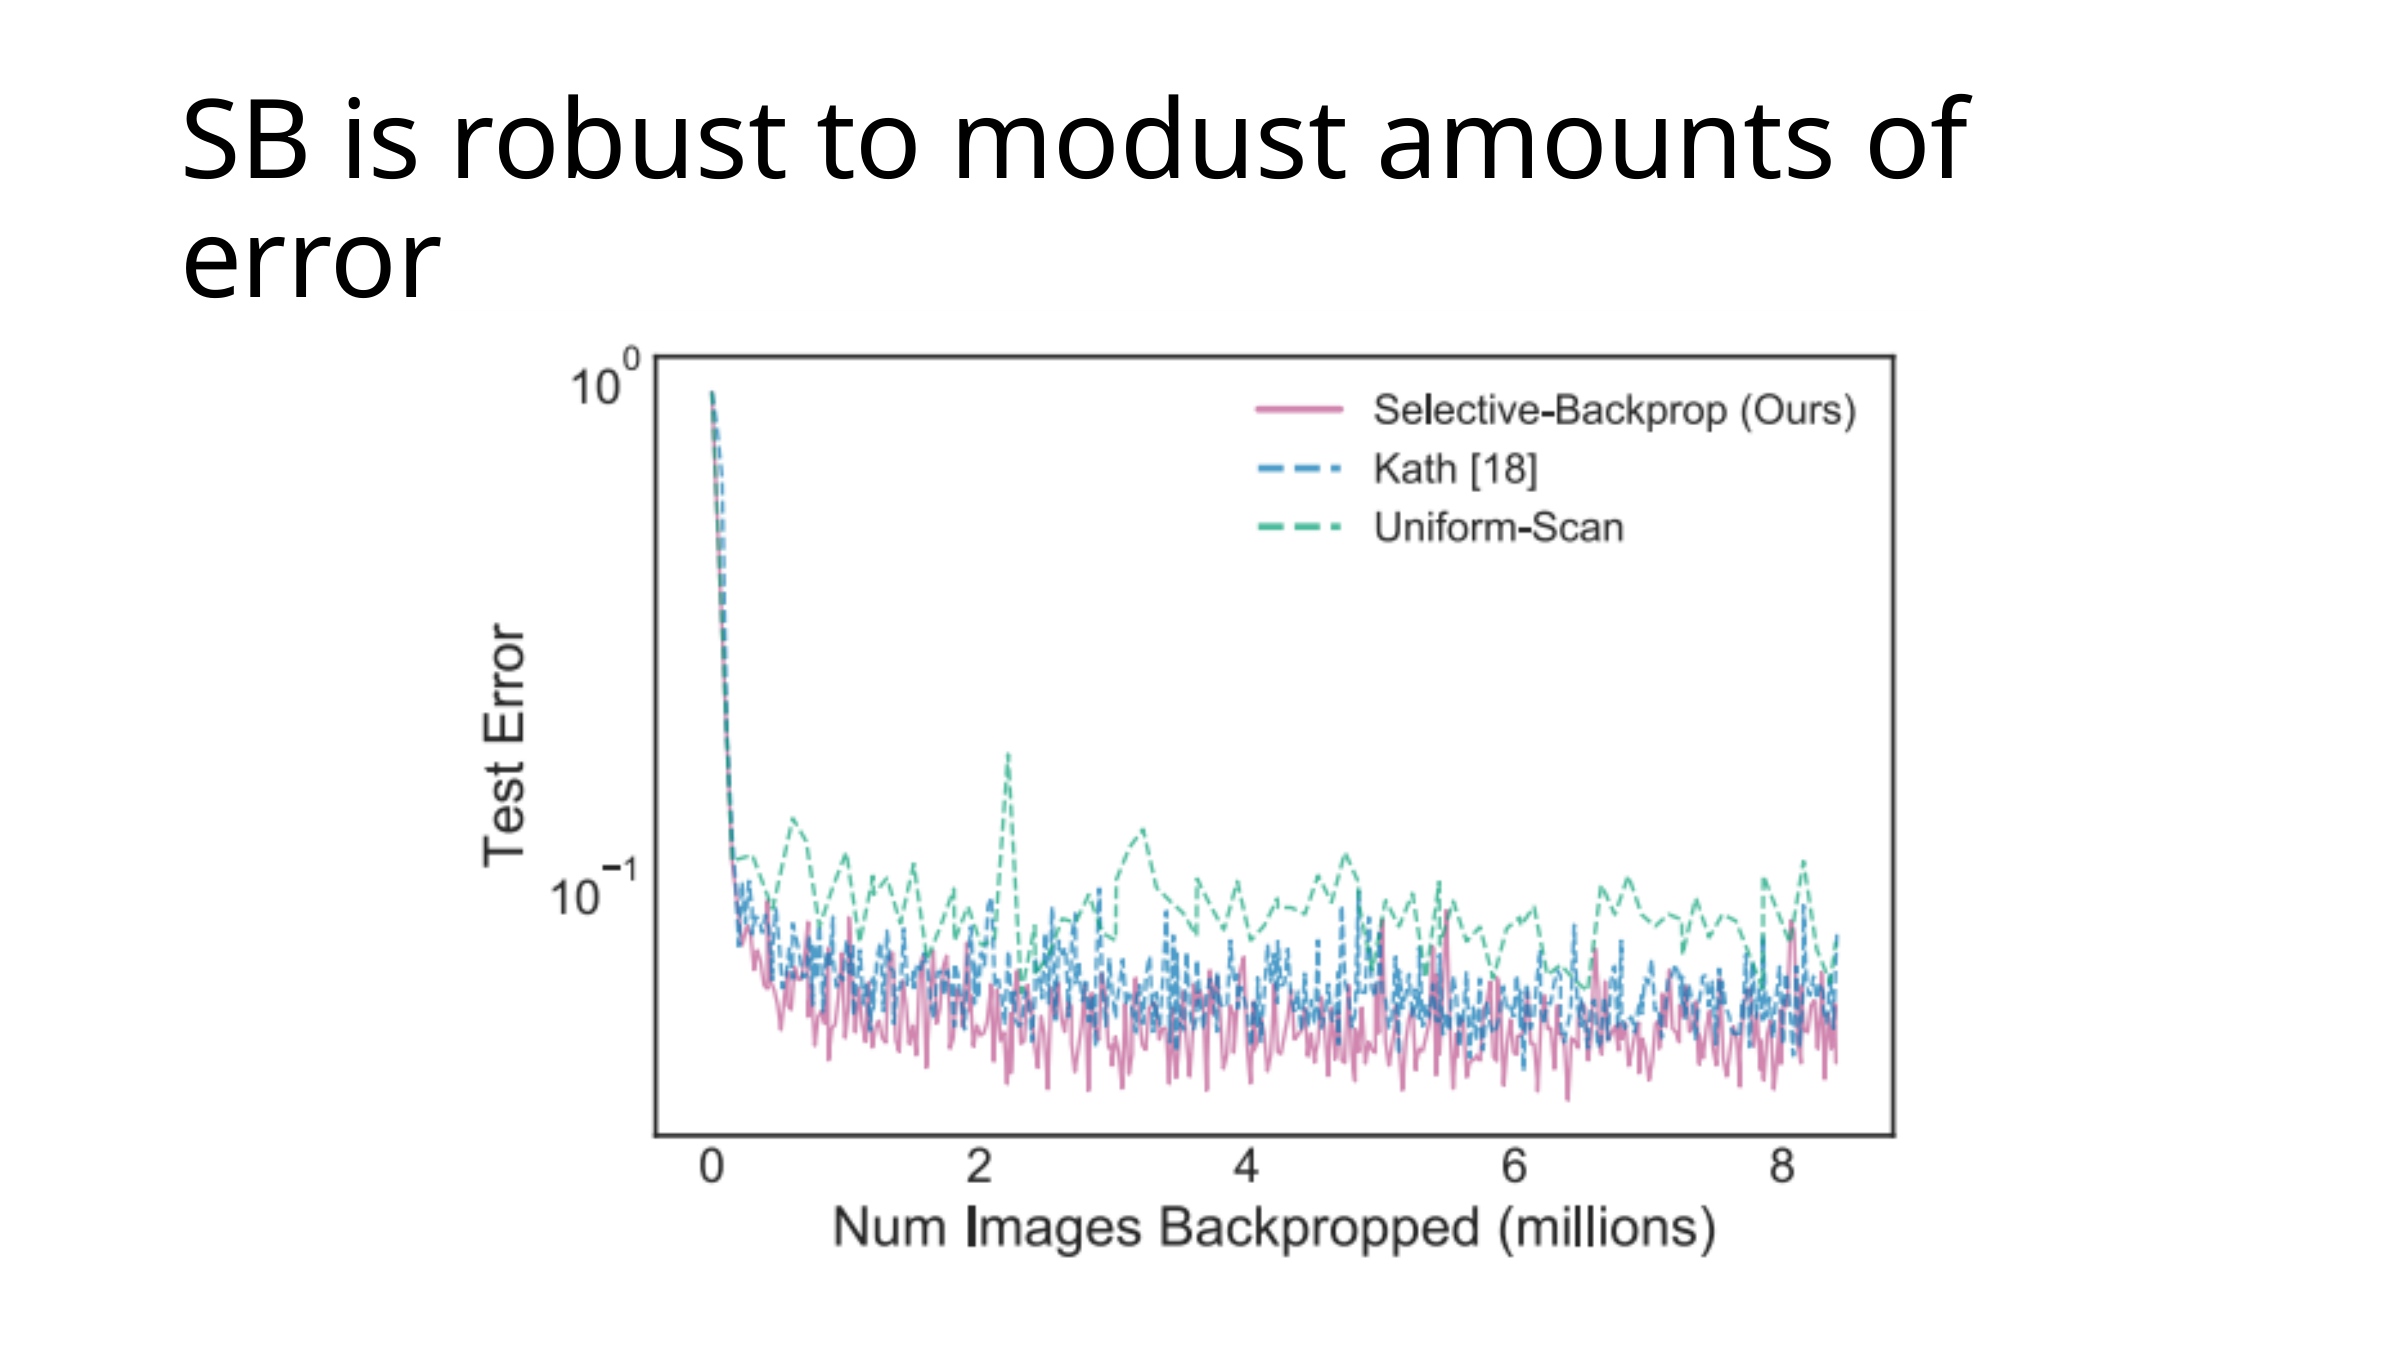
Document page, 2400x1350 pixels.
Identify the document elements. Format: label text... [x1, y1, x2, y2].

picture [449, 309, 1926, 1294]
title SB is robust to modust amounts of error [165, 71, 2235, 333]
